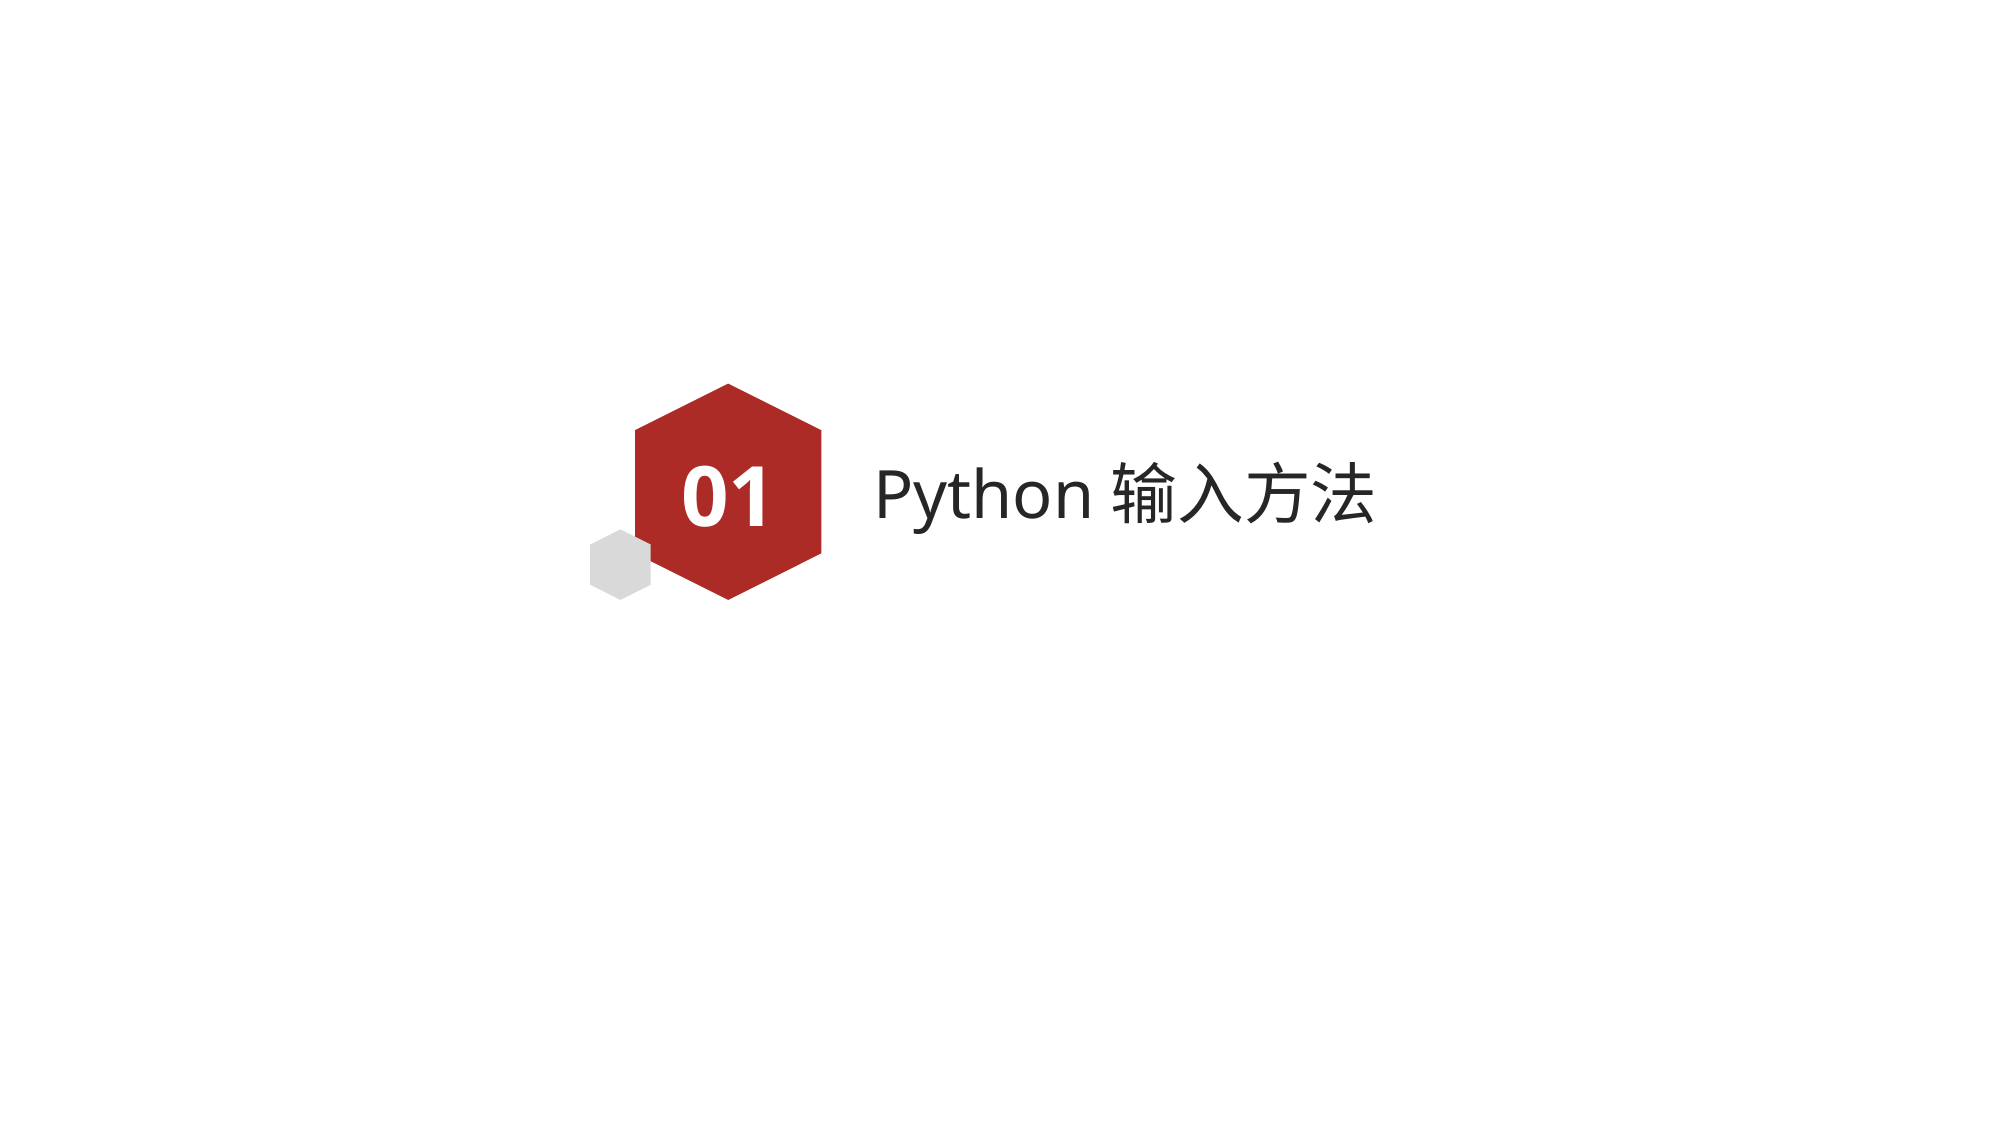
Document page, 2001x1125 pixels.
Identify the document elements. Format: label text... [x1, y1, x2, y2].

title Python输入方法 [858, 453, 1950, 672]
list 01 [636, 404, 822, 594]
